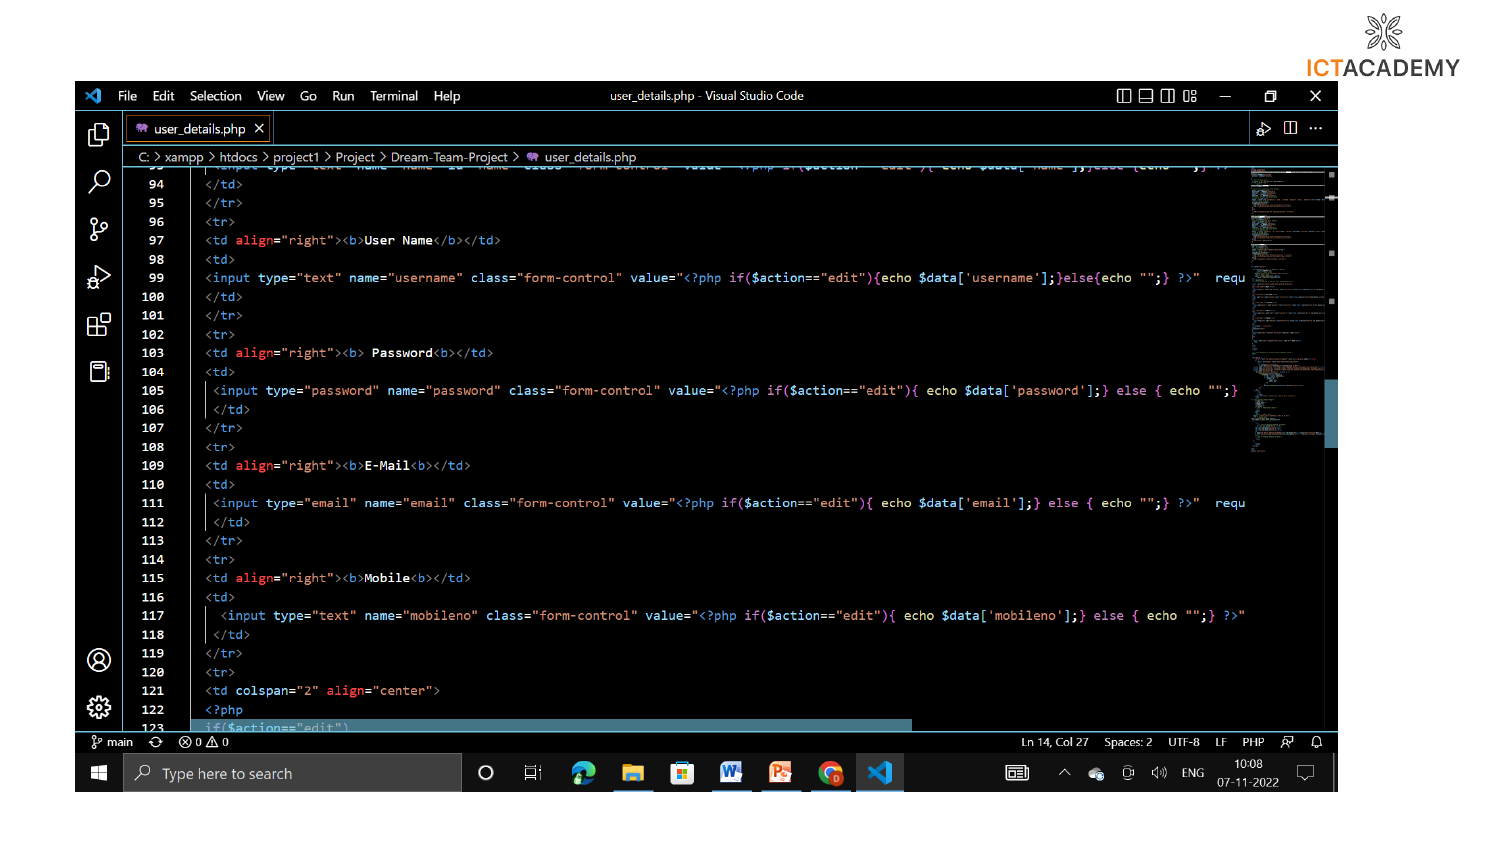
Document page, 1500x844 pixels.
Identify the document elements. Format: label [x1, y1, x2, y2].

picture [75, 5, 1494, 793]
